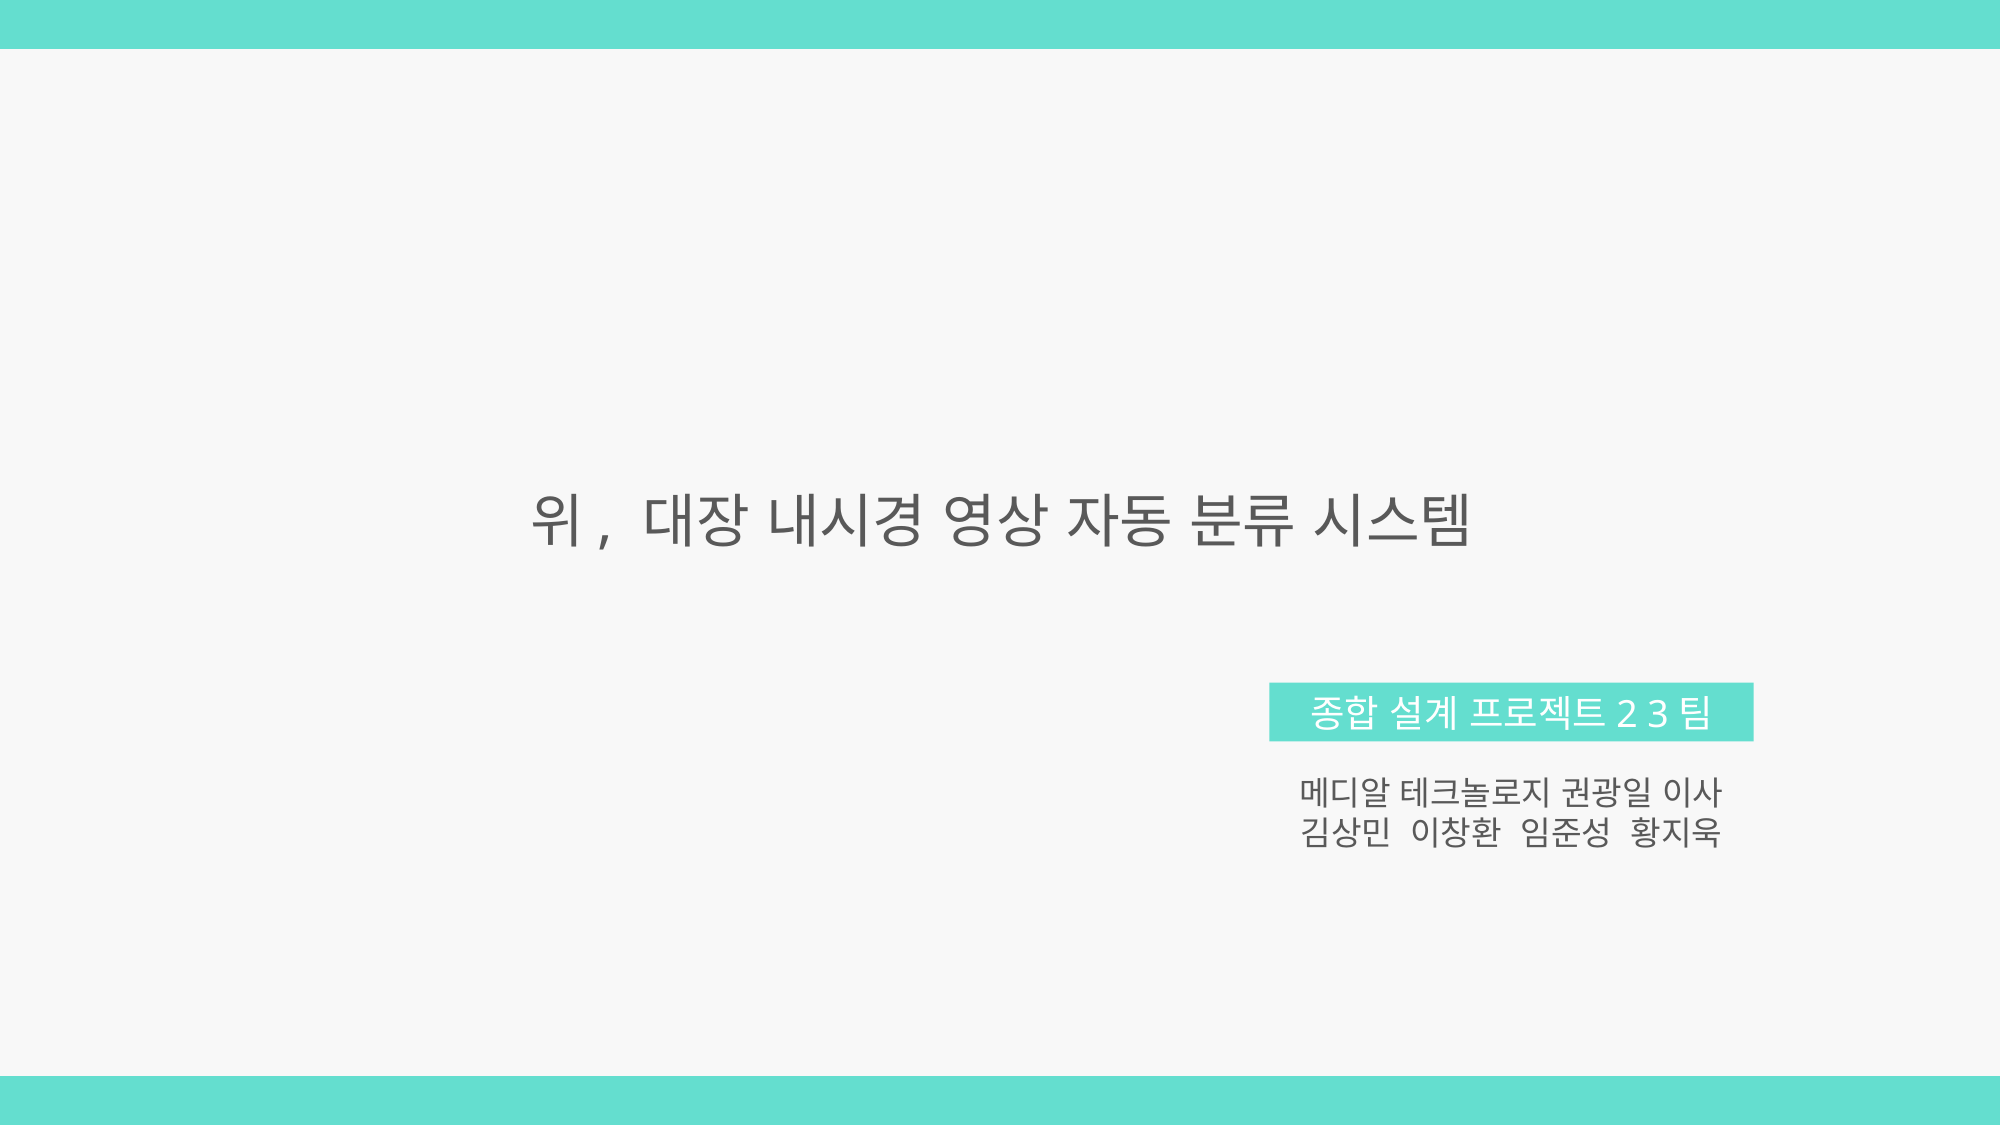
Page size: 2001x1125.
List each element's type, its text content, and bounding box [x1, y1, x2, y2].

text_box 종합 설계 프로젝트2 3팀 [1268, 681, 1755, 743]
text_box [0, 1075, 2000, 1125]
text_box [0, 0, 2000, 50]
text_box 메디알 테크놀로지 권광일 이사 김상민 이창환 임준성 황지욱 [1284, 764, 1739, 860]
text_box 위, 대장 내시경 영상 자동 분류 시스템 [515, 476, 1488, 562]
